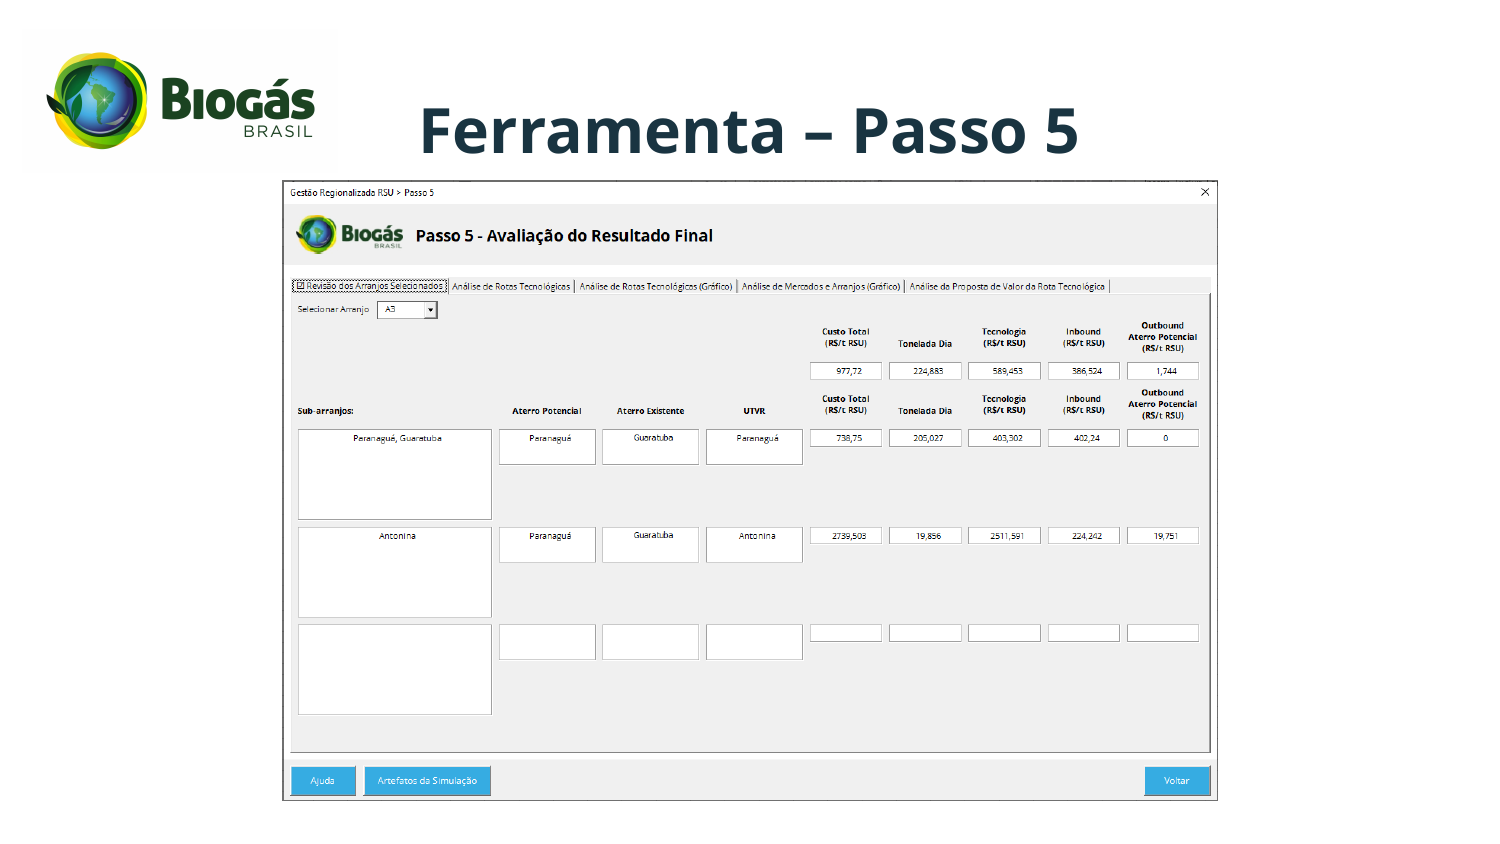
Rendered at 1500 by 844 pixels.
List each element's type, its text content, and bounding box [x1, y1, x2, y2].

text_box Ferramenta – Passo 5 [341, 76, 1161, 178]
picture [22, 28, 338, 173]
picture [282, 180, 1218, 801]
